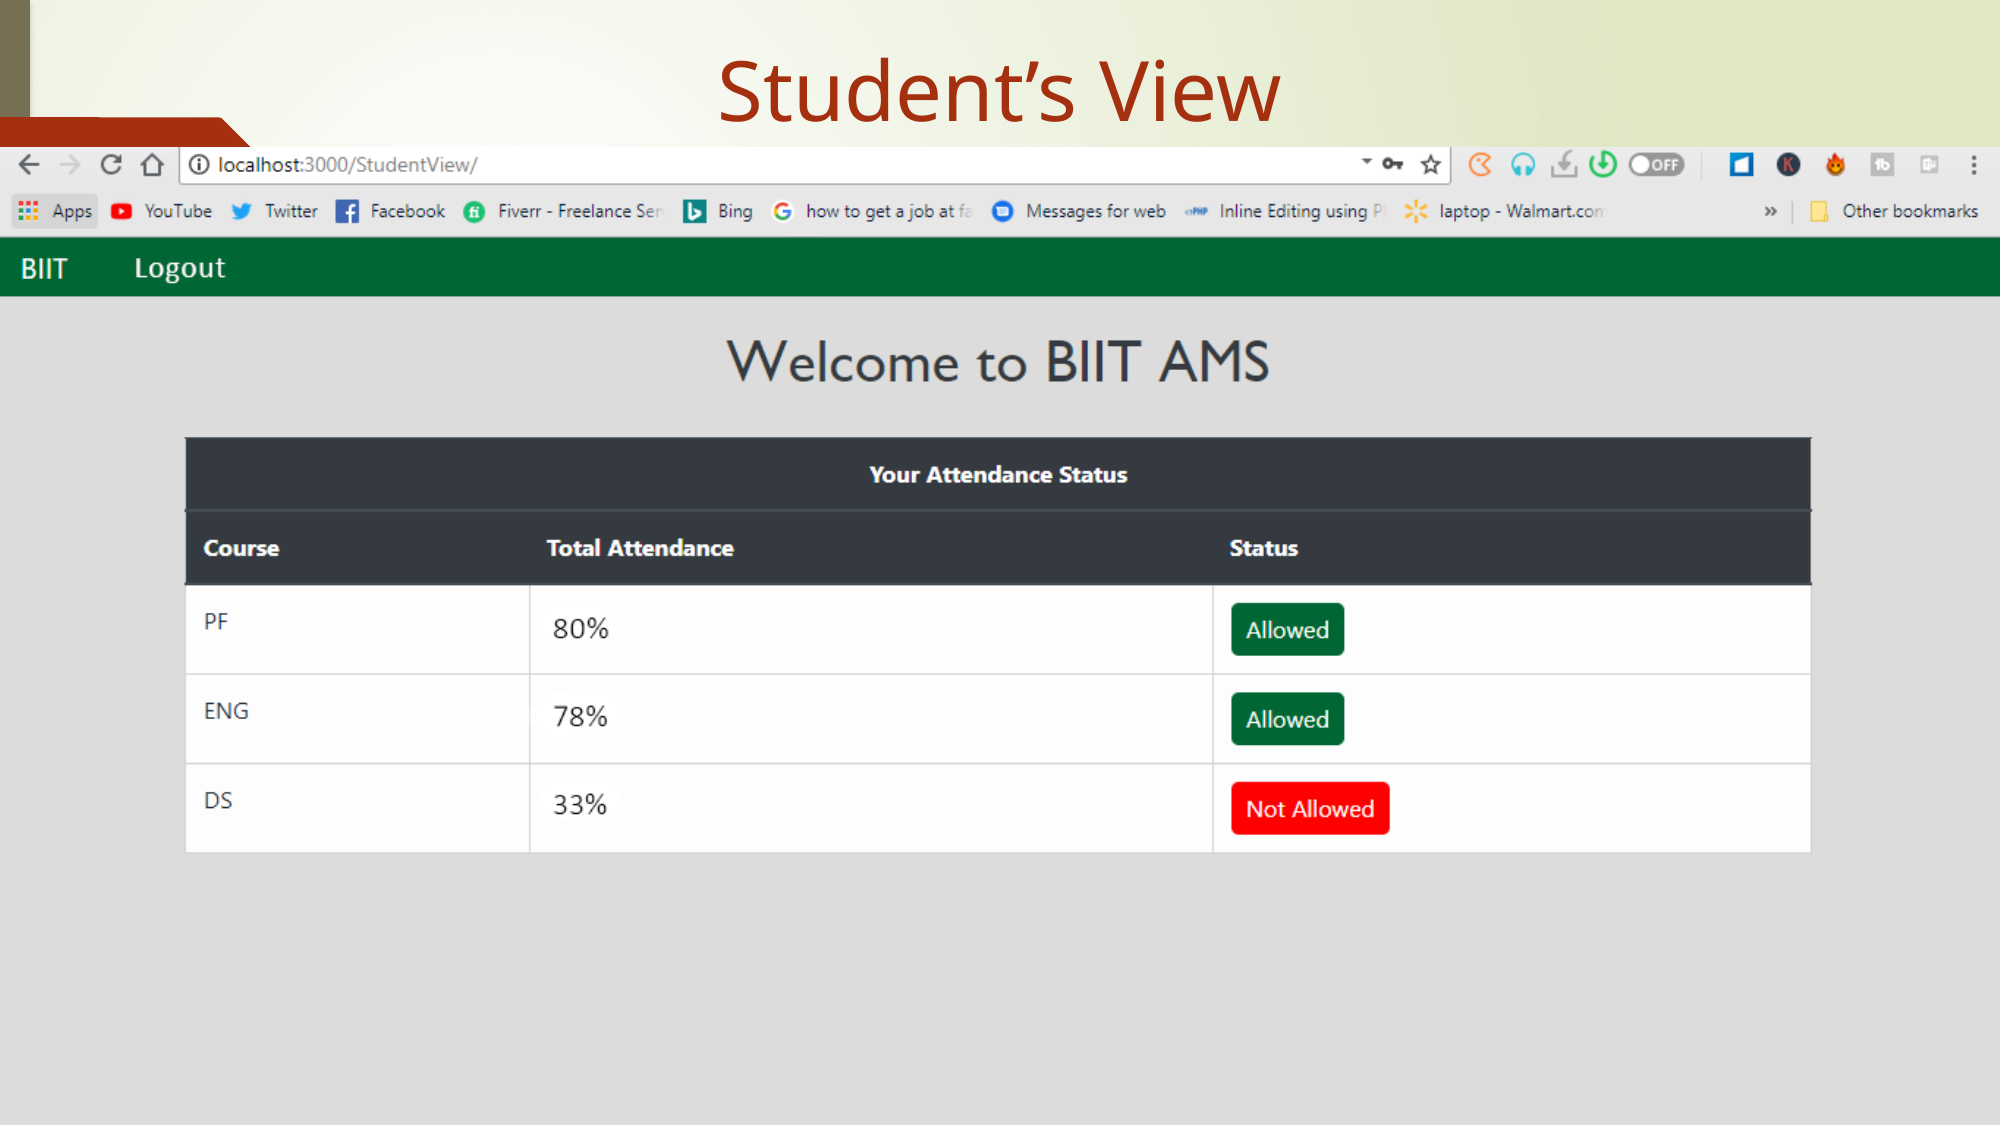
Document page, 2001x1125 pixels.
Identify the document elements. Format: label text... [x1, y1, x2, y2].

text_box Student’s View [362, 31, 1637, 146]
picture [0, 146, 2000, 1125]
